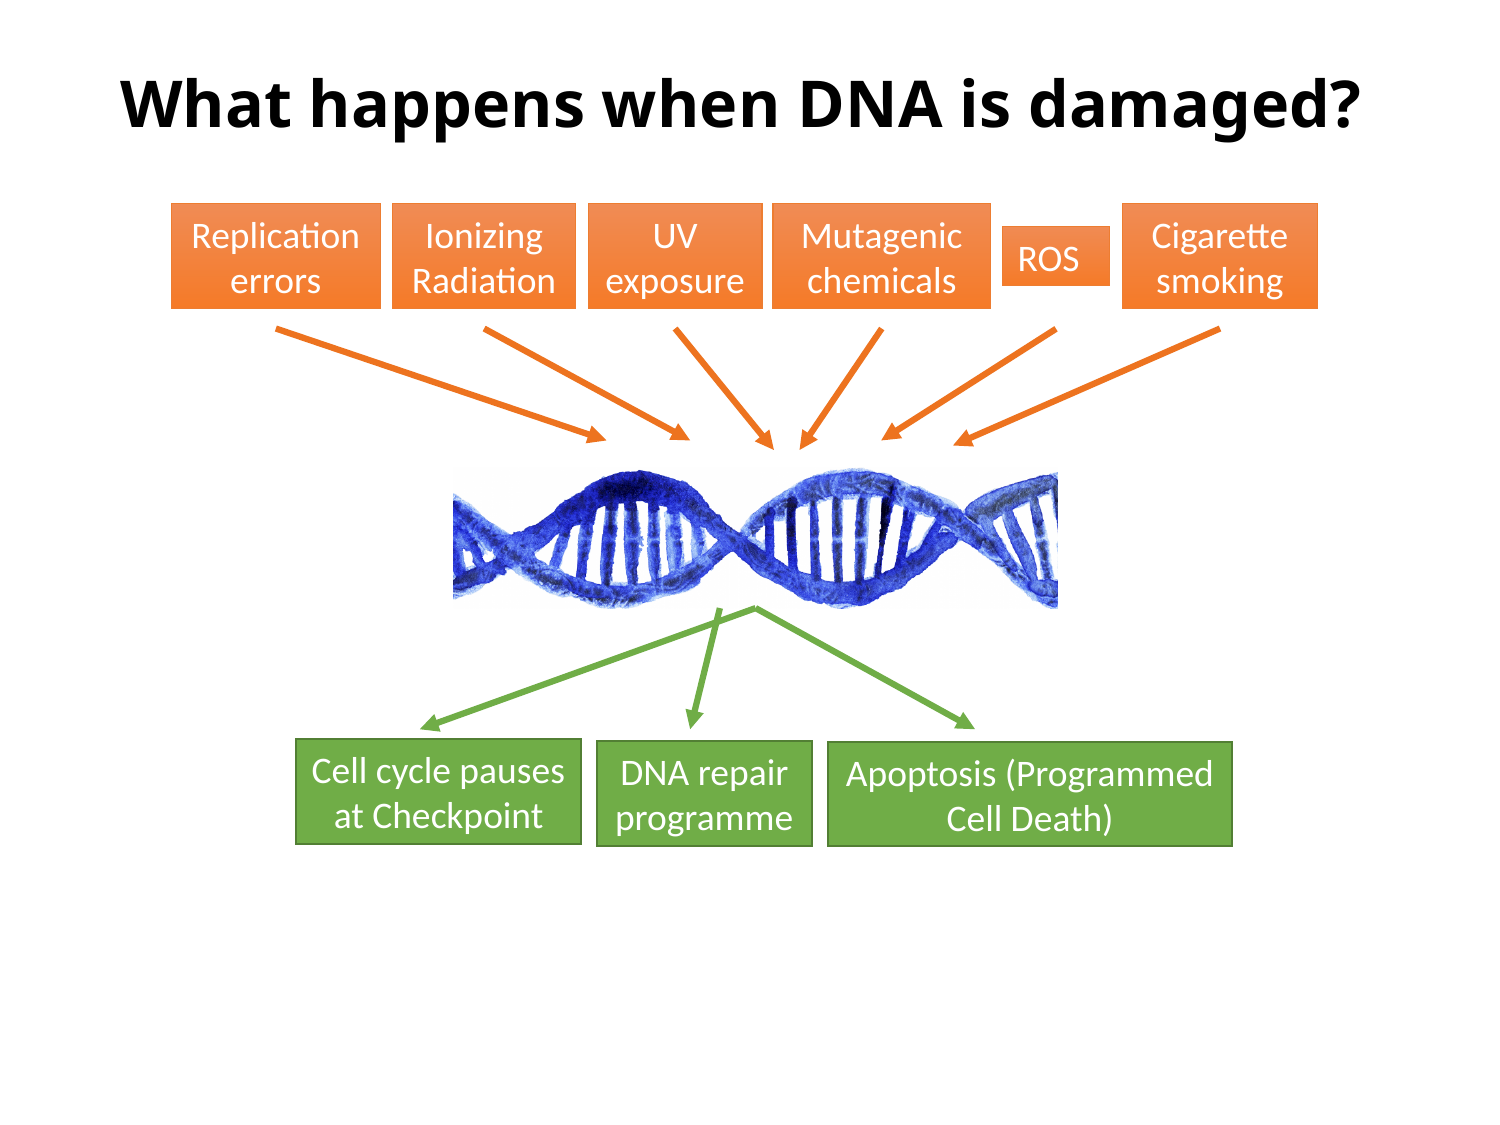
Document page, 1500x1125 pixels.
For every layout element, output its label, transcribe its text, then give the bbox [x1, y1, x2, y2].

title What happens when DNA is damaged? [103, 59, 1397, 153]
picture [453, 467, 1059, 609]
text_box Replication errors [171, 203, 381, 309]
text_box UV exposure [588, 203, 763, 309]
text_box Cell cycle pauses at Checkpoint [295, 738, 582, 845]
text_box ROS [1002, 226, 1110, 286]
text_box Mutagenic chemicals [772, 203, 991, 309]
text_box DNA repair programme [596, 740, 813, 847]
text_box Apoptosis (Programmed Cell Death) [827, 741, 1233, 847]
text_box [419, 608, 976, 730]
text_box Ionizing Radiation [392, 203, 576, 309]
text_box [275, 328, 1221, 450]
text_box Cigarette smoking [1122, 203, 1318, 309]
